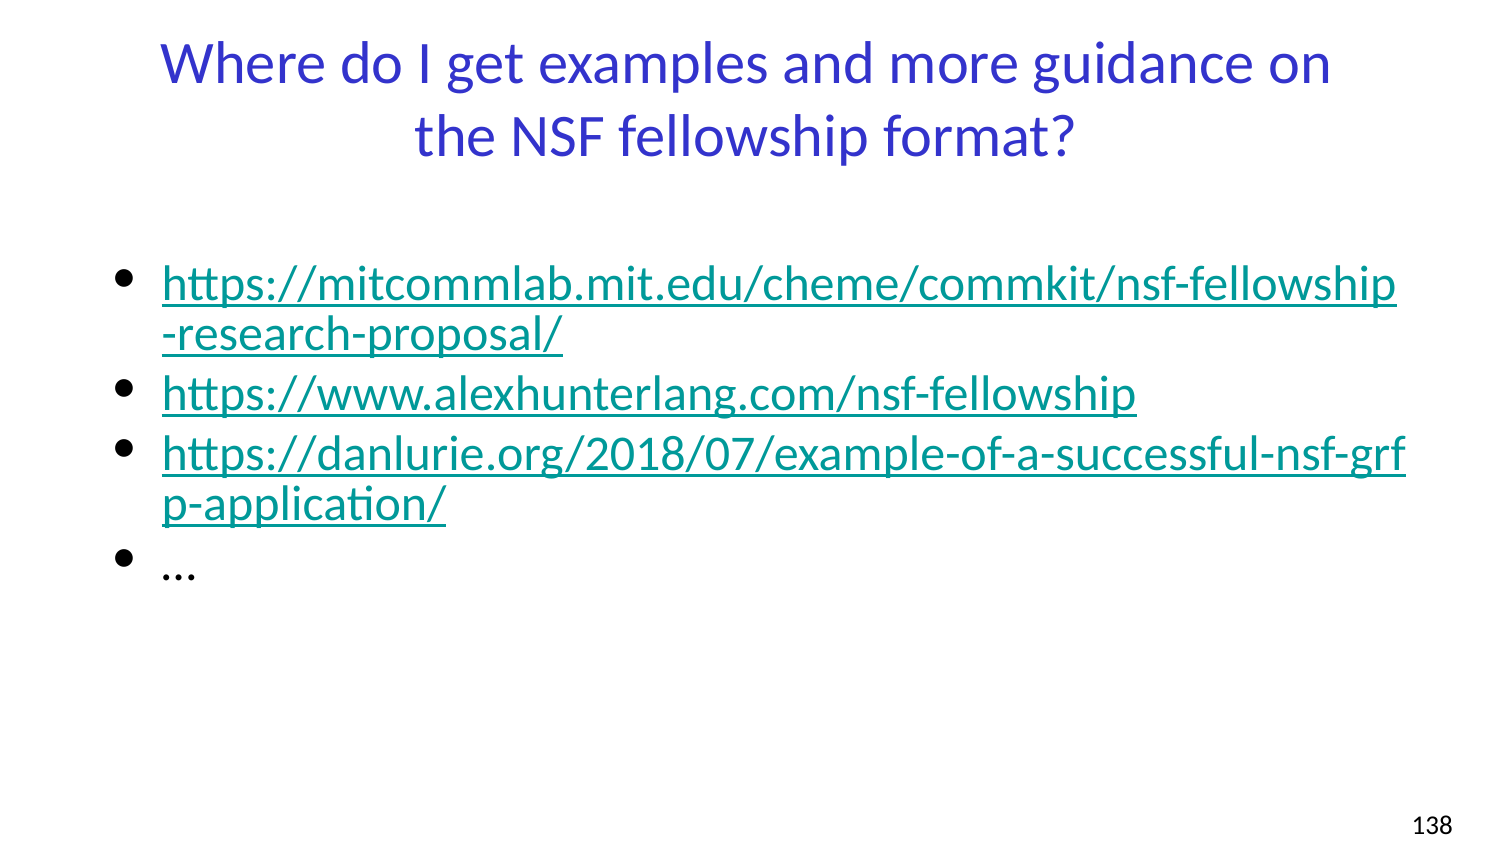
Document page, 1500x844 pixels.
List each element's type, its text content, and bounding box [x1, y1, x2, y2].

title Where do I get examples and more guidance on the NSF fellowship format? [112, 50, 1388, 142]
list https://mitcommlab.mit.edu/cheme/commkit/nsf-fellowship-research-proposal/ https://www.alexhunterlang.com/nsf-fellowship https://danlurie.org/2018/07/example-of-a-successful-nsf-grfp-application/ … [81, 245, 1419, 730]
slide_number ‹#› [1372, 802, 1492, 827]
